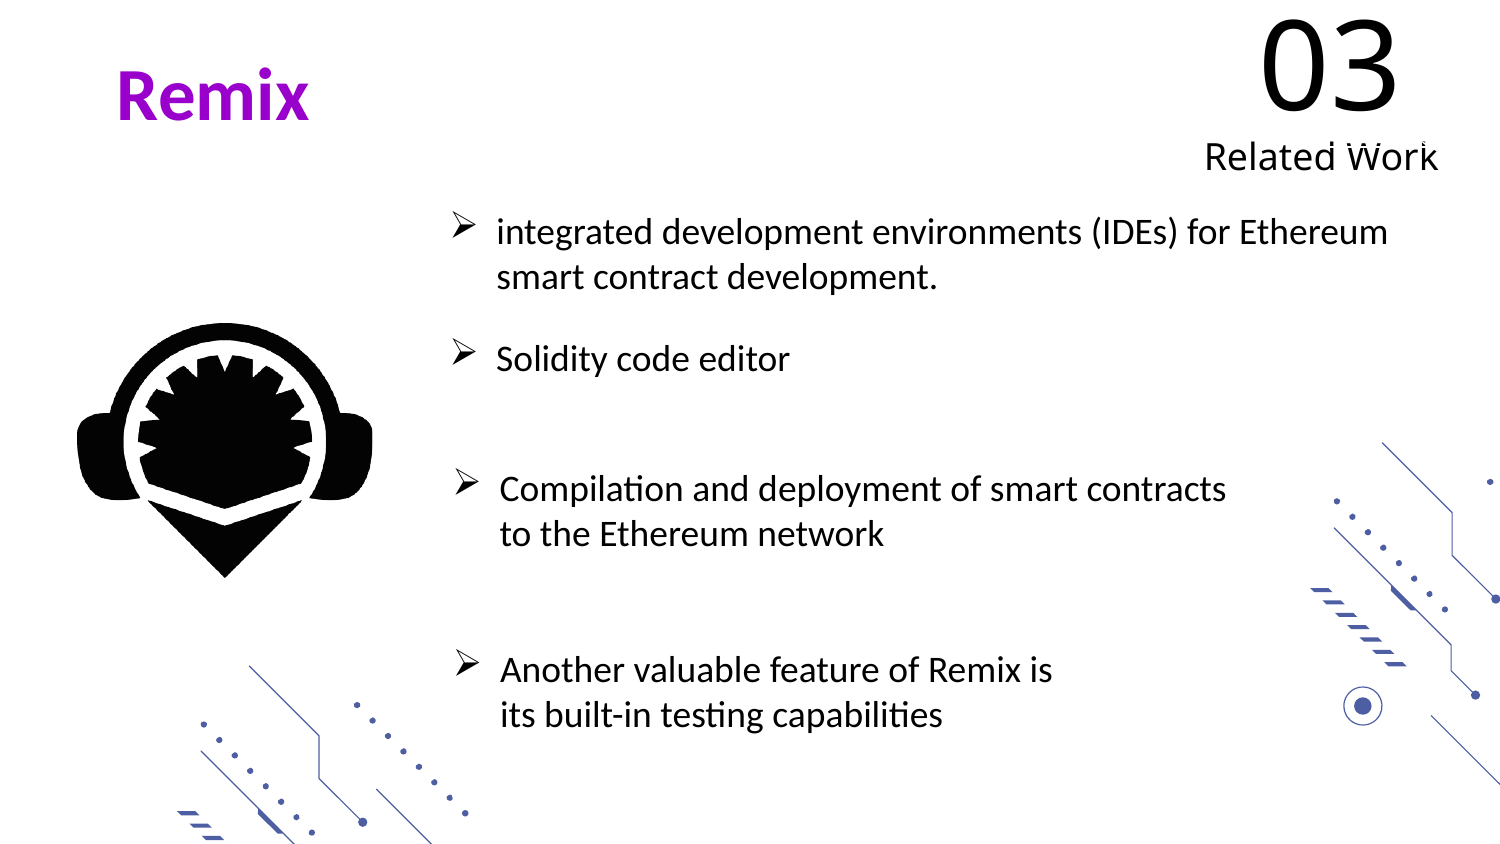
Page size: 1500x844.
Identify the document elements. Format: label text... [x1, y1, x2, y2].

title 03 [958, 0, 1417, 199]
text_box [1290, 127, 1486, 167]
text_box Remix [102, 38, 778, 143]
text_box Another valuable feature of Remix is its built-in testing capabilities [438, 637, 1103, 787]
text_box Compilation and deployment of smart contracts to the Ethereum network [437, 456, 1256, 606]
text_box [1310, 442, 1500, 805]
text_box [177, 665, 494, 844]
text_box integrated development environments (IDEs) for Ethereum smart contract development. [434, 199, 1463, 305]
text_box Solidity code editor [434, 326, 1134, 387]
title Related Work [1118, 132, 1455, 199]
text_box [1285, 417, 1500, 780]
picture [74, 311, 378, 601]
